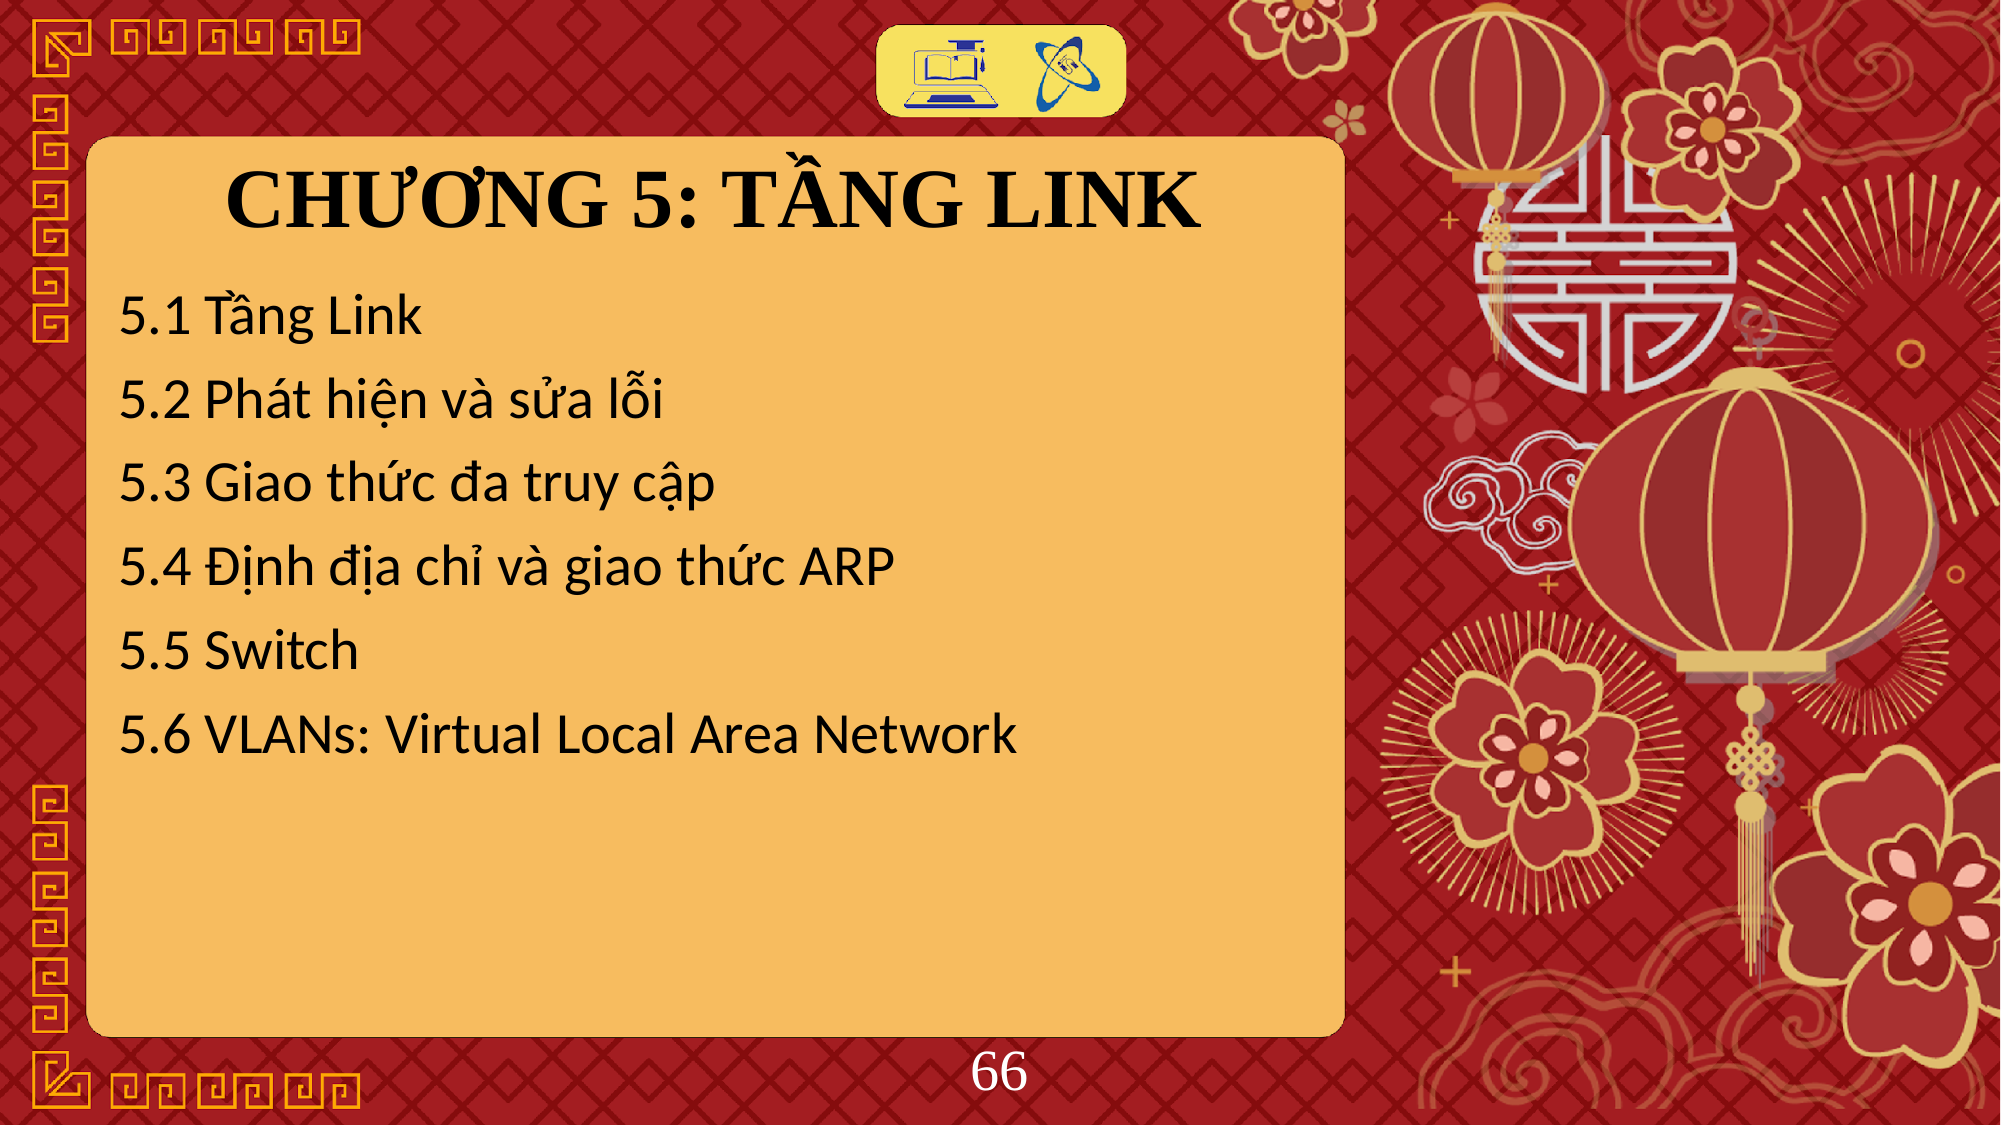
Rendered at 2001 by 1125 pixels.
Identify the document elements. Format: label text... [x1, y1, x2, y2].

list 5.1 Tầng Link 5.2 Phát hiện và sửa lỗi 5.3 Giao thức đa truy cập 5.4 Định địa chỉ và giao thức ARP 5.5 Switch 5.6 VLANs: Virtual Local Area Network [103, 276, 1325, 1022]
slide_number ‹#› [774, 1037, 1225, 1098]
picture [0, 0, 2001, 1125]
title CHƯƠNG 5: TẦNG LINK [103, 146, 1325, 254]
